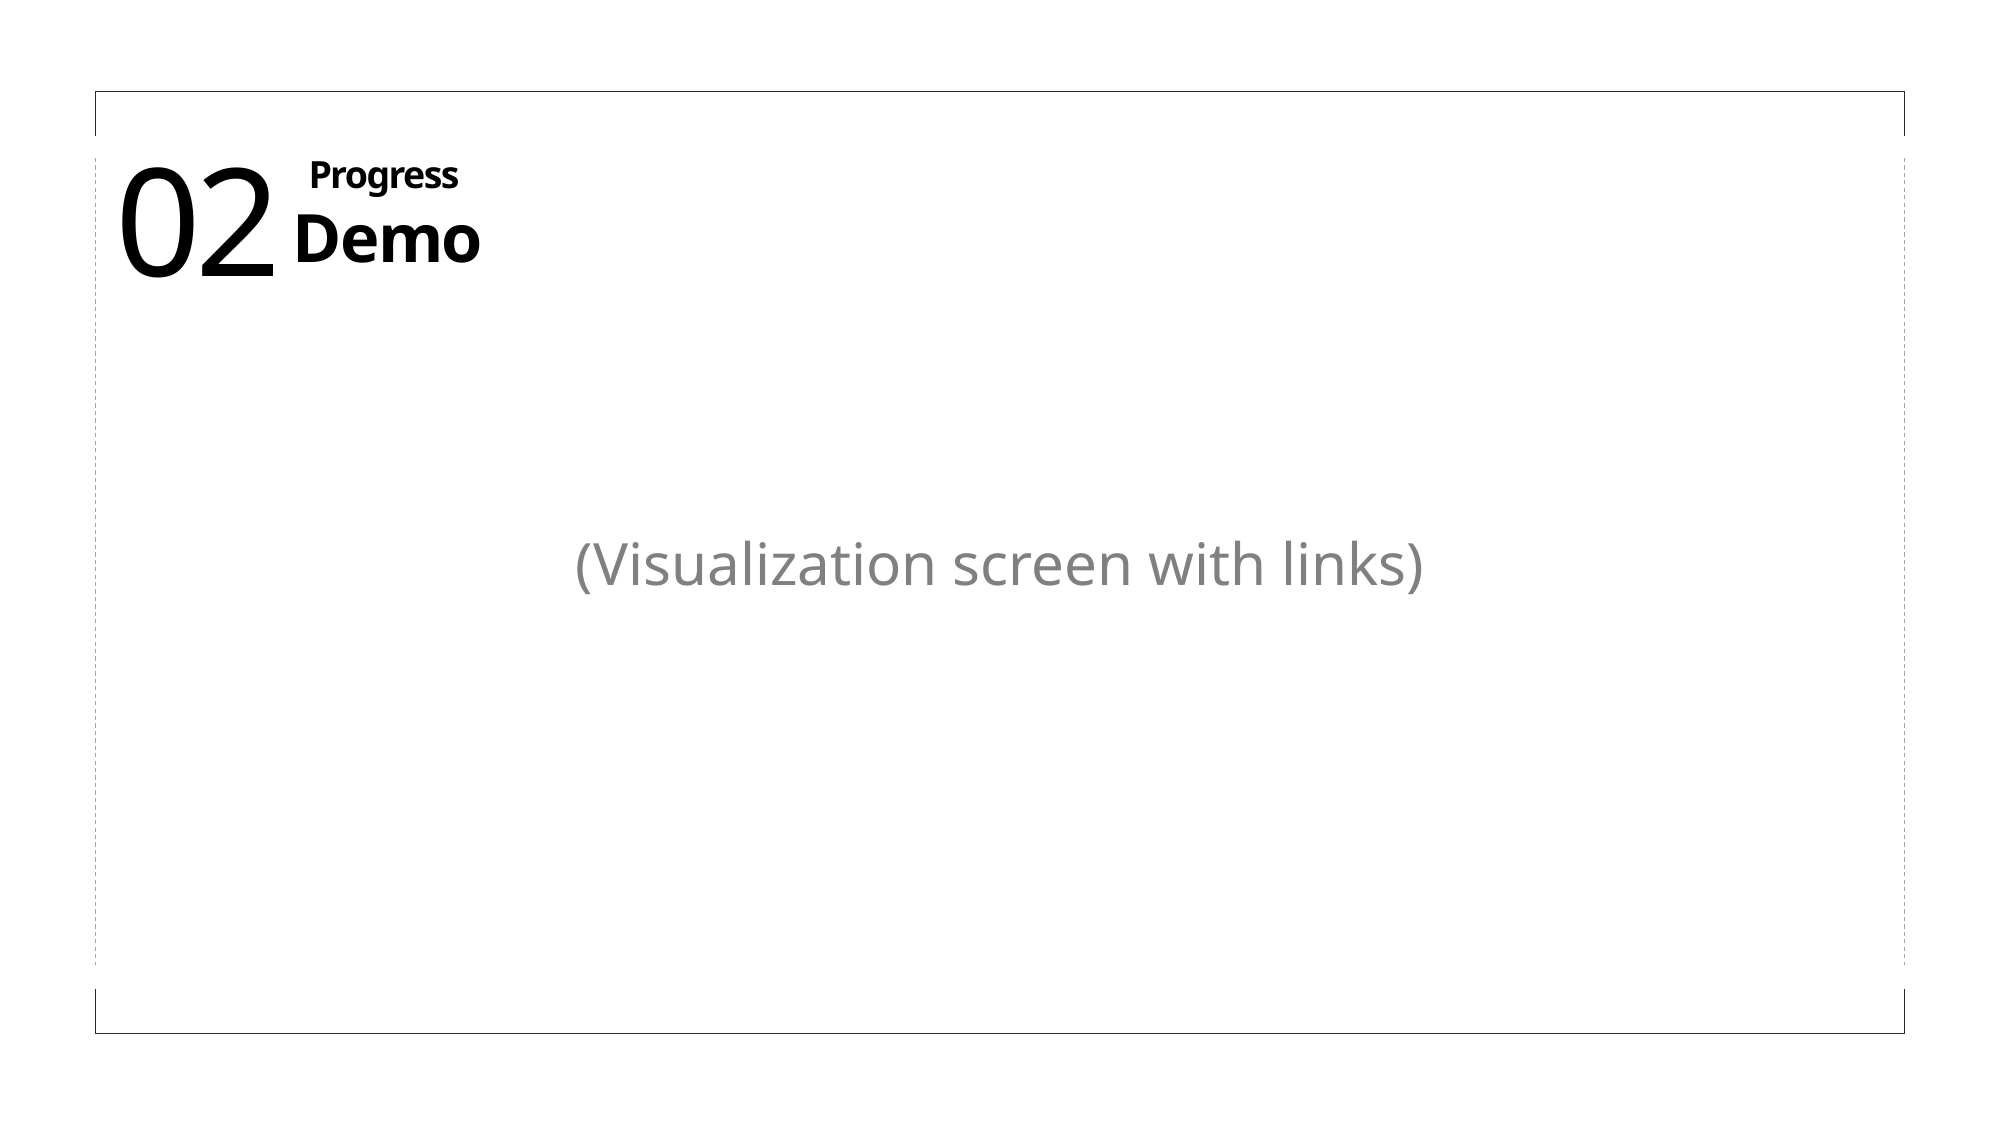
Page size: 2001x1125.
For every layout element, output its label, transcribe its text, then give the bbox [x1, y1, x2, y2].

text_box 02 [106, 123, 290, 309]
text_box Demo [290, 177, 493, 279]
text_box (Visualization screen with links) [151, 519, 1849, 605]
text_box [95, 91, 1905, 137]
text_box Progress [299, 148, 469, 177]
text_box [95, 988, 1905, 1034]
